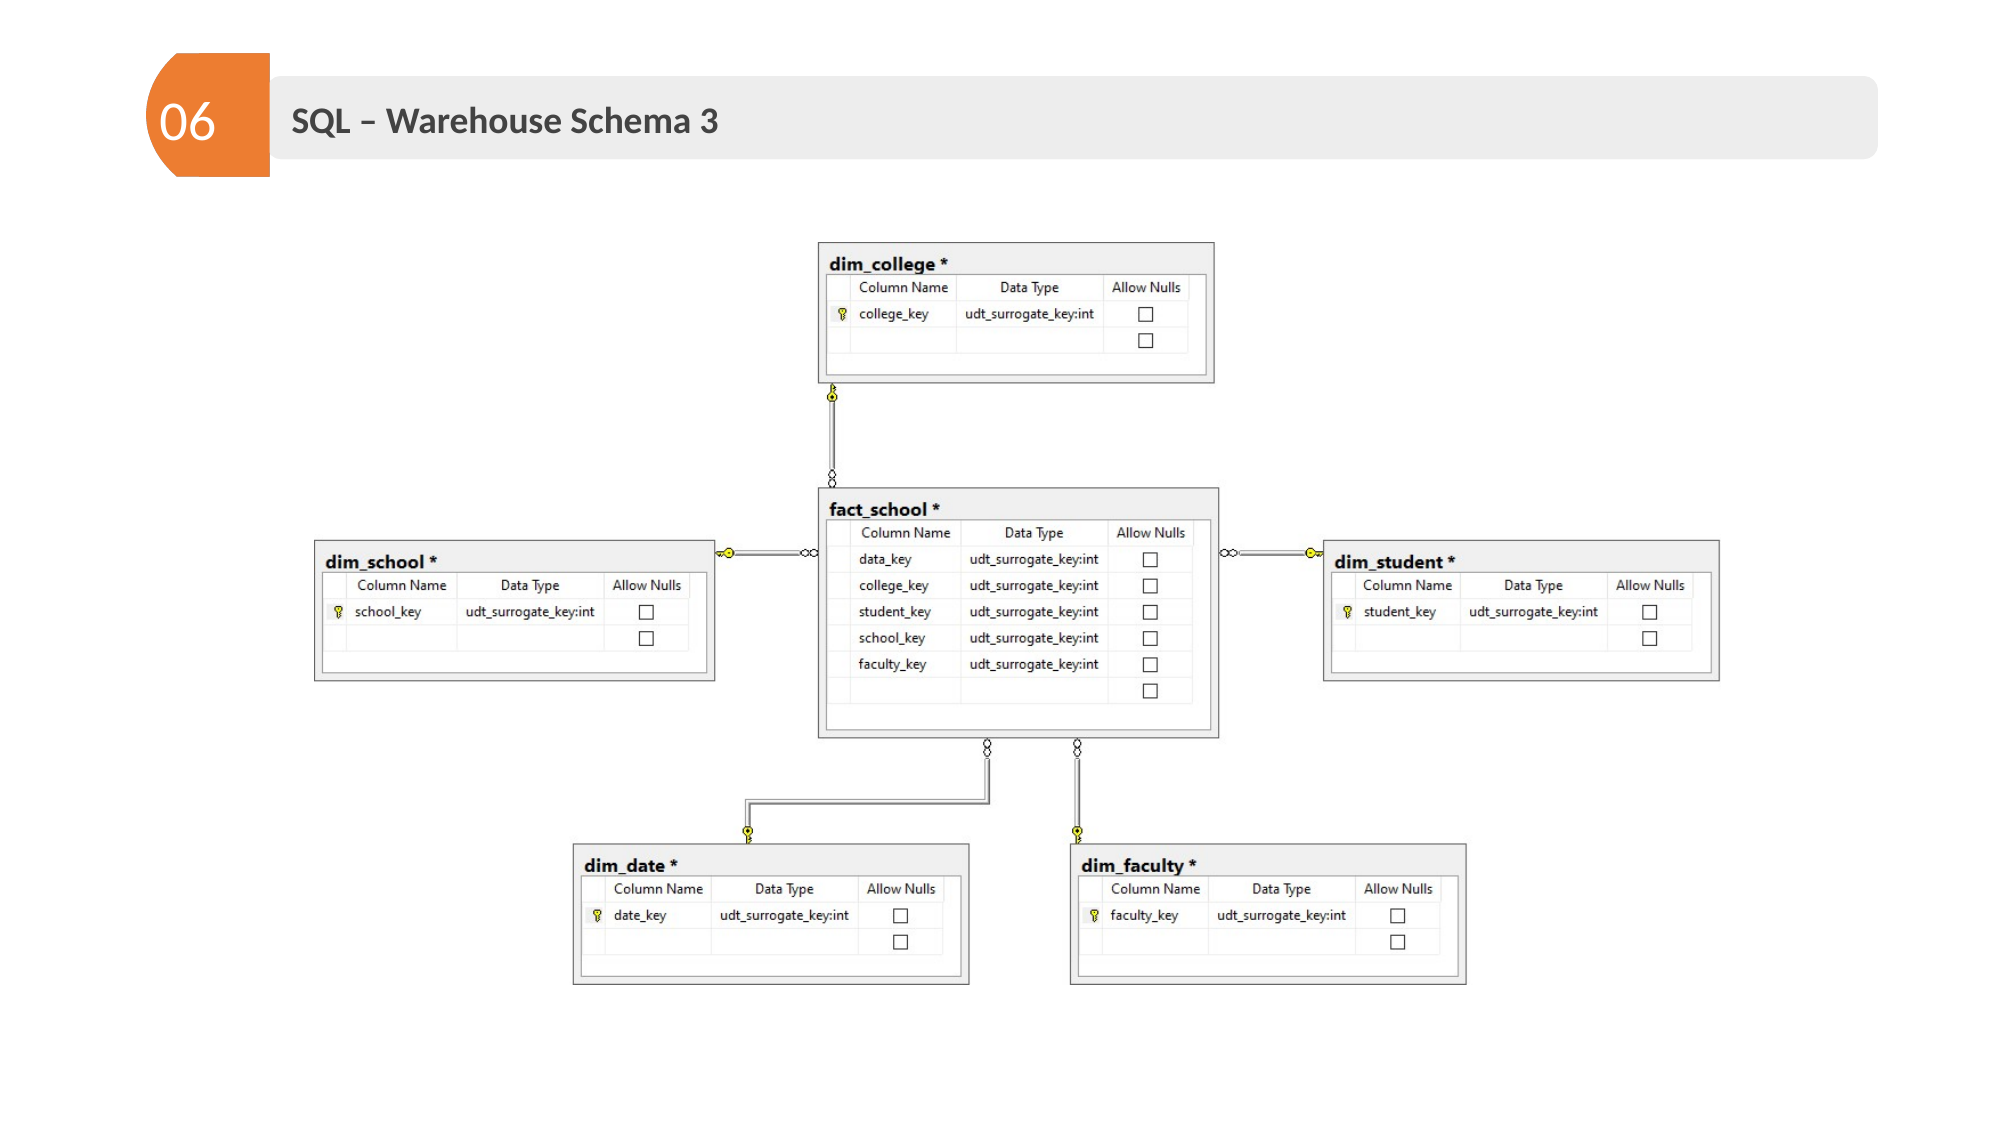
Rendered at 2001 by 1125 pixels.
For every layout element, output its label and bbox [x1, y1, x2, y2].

picture [314, 242, 1721, 985]
text_box [146, 53, 270, 177]
text_box [270, 76, 1878, 160]
